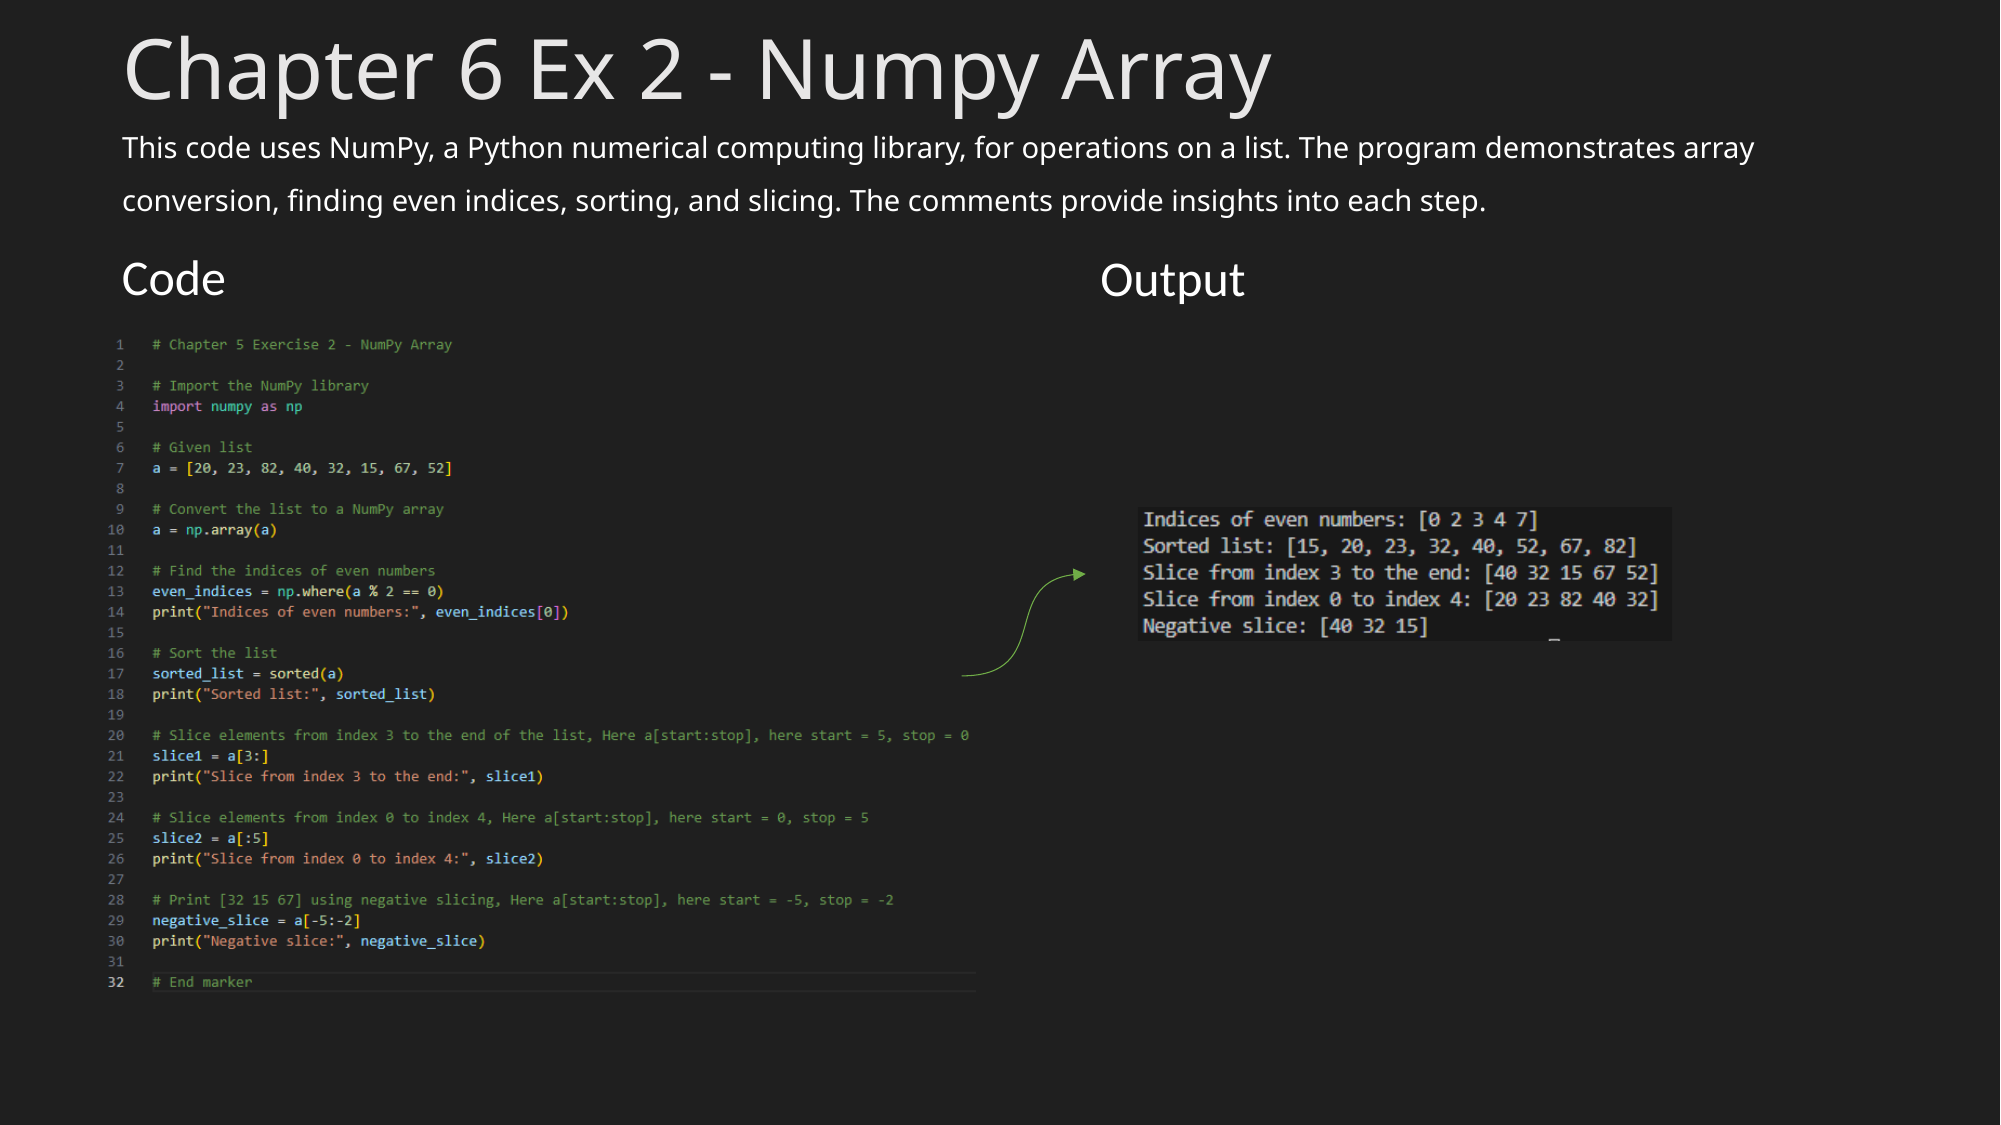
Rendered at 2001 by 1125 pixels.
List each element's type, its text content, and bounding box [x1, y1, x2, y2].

text_box Output [1085, 239, 1289, 315]
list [107, 331, 976, 1001]
text_box Code [107, 238, 310, 314]
list This code uses NumPy, a Python numerical computing library, for operations on a list. The program demonstrates array conversion, finding even indices, sorting, and slicing. The comments provide insights into each step. [107, 179, 1860, 225]
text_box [961, 573, 1086, 676]
picture [1137, 507, 1673, 641]
title Chapter 6 Ex 2 - Numpy Array [107, 0, 2000, 182]
